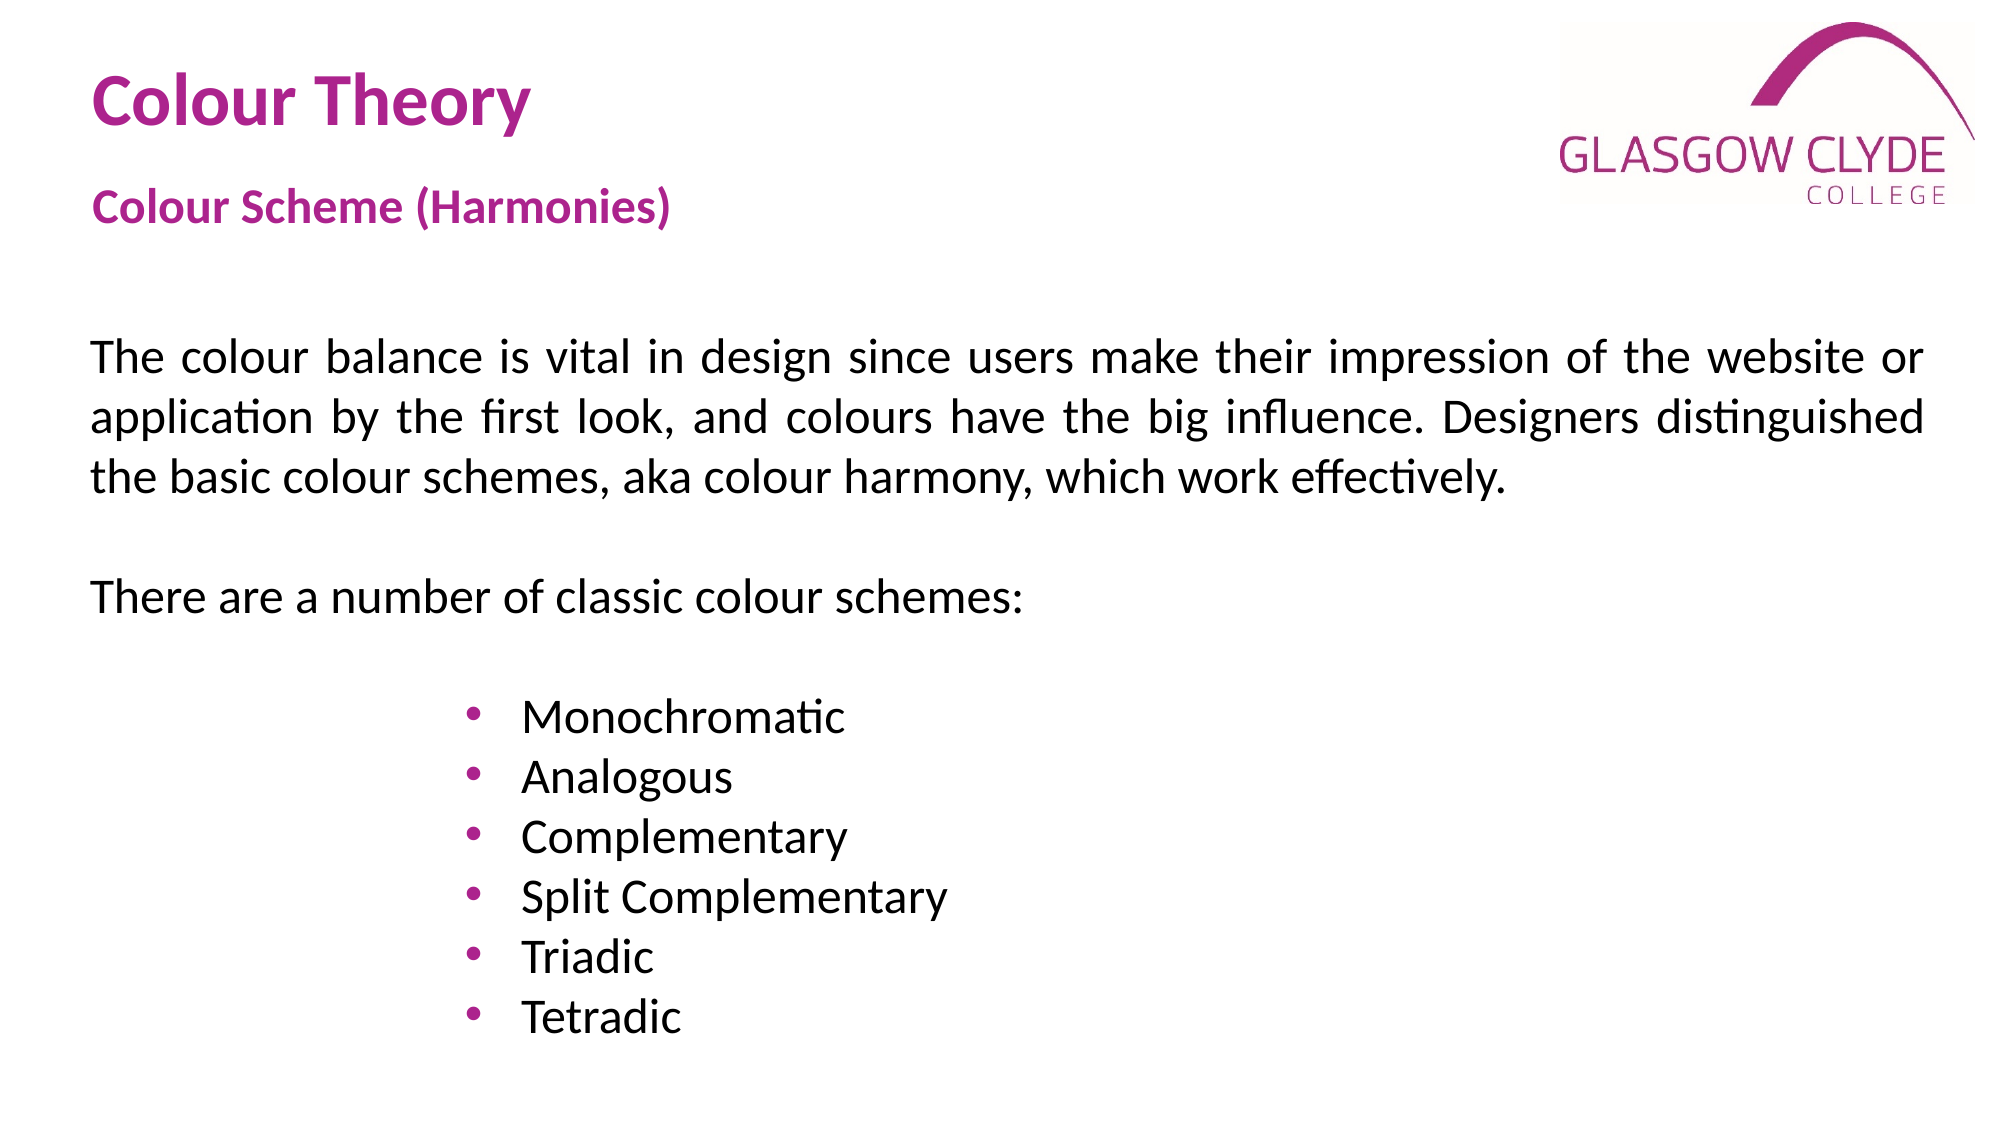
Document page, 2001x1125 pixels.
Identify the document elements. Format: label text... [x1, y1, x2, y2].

text_box Colour Theory [77, 43, 548, 148]
picture [1560, 22, 1975, 204]
text_box Colour Scheme (Harmonies) [77, 165, 687, 241]
text_box The colour balance is vital in design since users make their impression of the website or application by the first look, and colours have the big influence. Designers distinguished the basic colour schemes, aka colour harmony, which work effectively. There are a number of classic colour schemes: Monochromatic Analogous Complementary Split Complementary Triadic Tetradic [74, 316, 1941, 1051]
